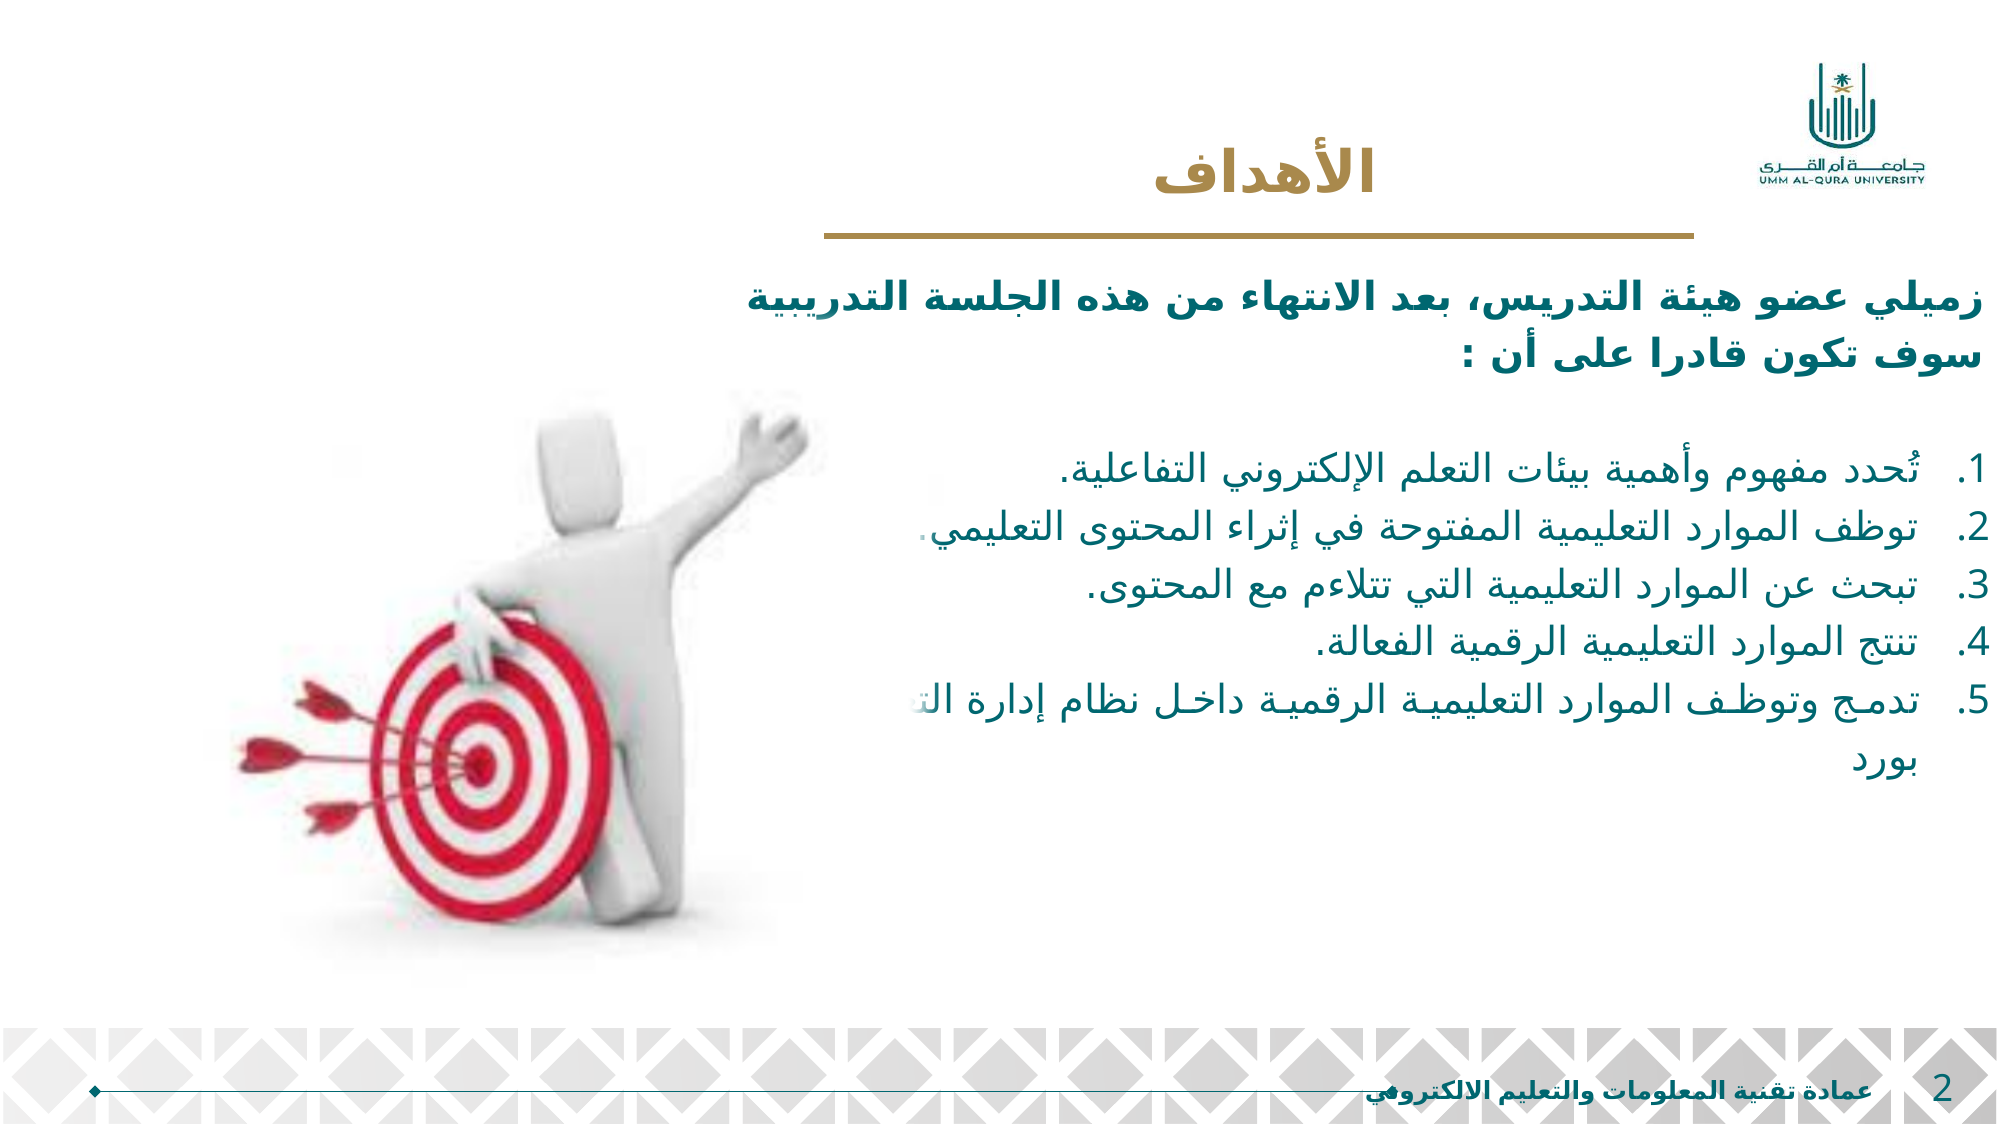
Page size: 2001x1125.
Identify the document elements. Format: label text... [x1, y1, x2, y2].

text_box عمادة تقنية المعلومات والتعليم الالكتروني [1312, 1067, 1889, 1113]
title الأهداف [576, 119, 1393, 229]
list زميلي عضو هيئة التدريس، بعد الانتهاء من هذه الجلسة التدريبية سوف تكون قادرا على أن : تُحدد مفهوم وأهمية بيئات التعلم الإلكتروني التفاعلية. توظف الموارد التعليمية المفتوحة في إثراء المحتوى التعليمي. تبحث عن الموارد التعليمية التي تتلاءم مع المحتوى. تنتج الموارد التعليمية الرقمية الفعالة. تدمج وتوظف الموارد التعليمية الرقمية داخل نظام إدارة التعلم البلاك بورد [731, 253, 2000, 788]
text_box 2 [1892, 1056, 1993, 1117]
picture [0, 0, 2001, 1125]
